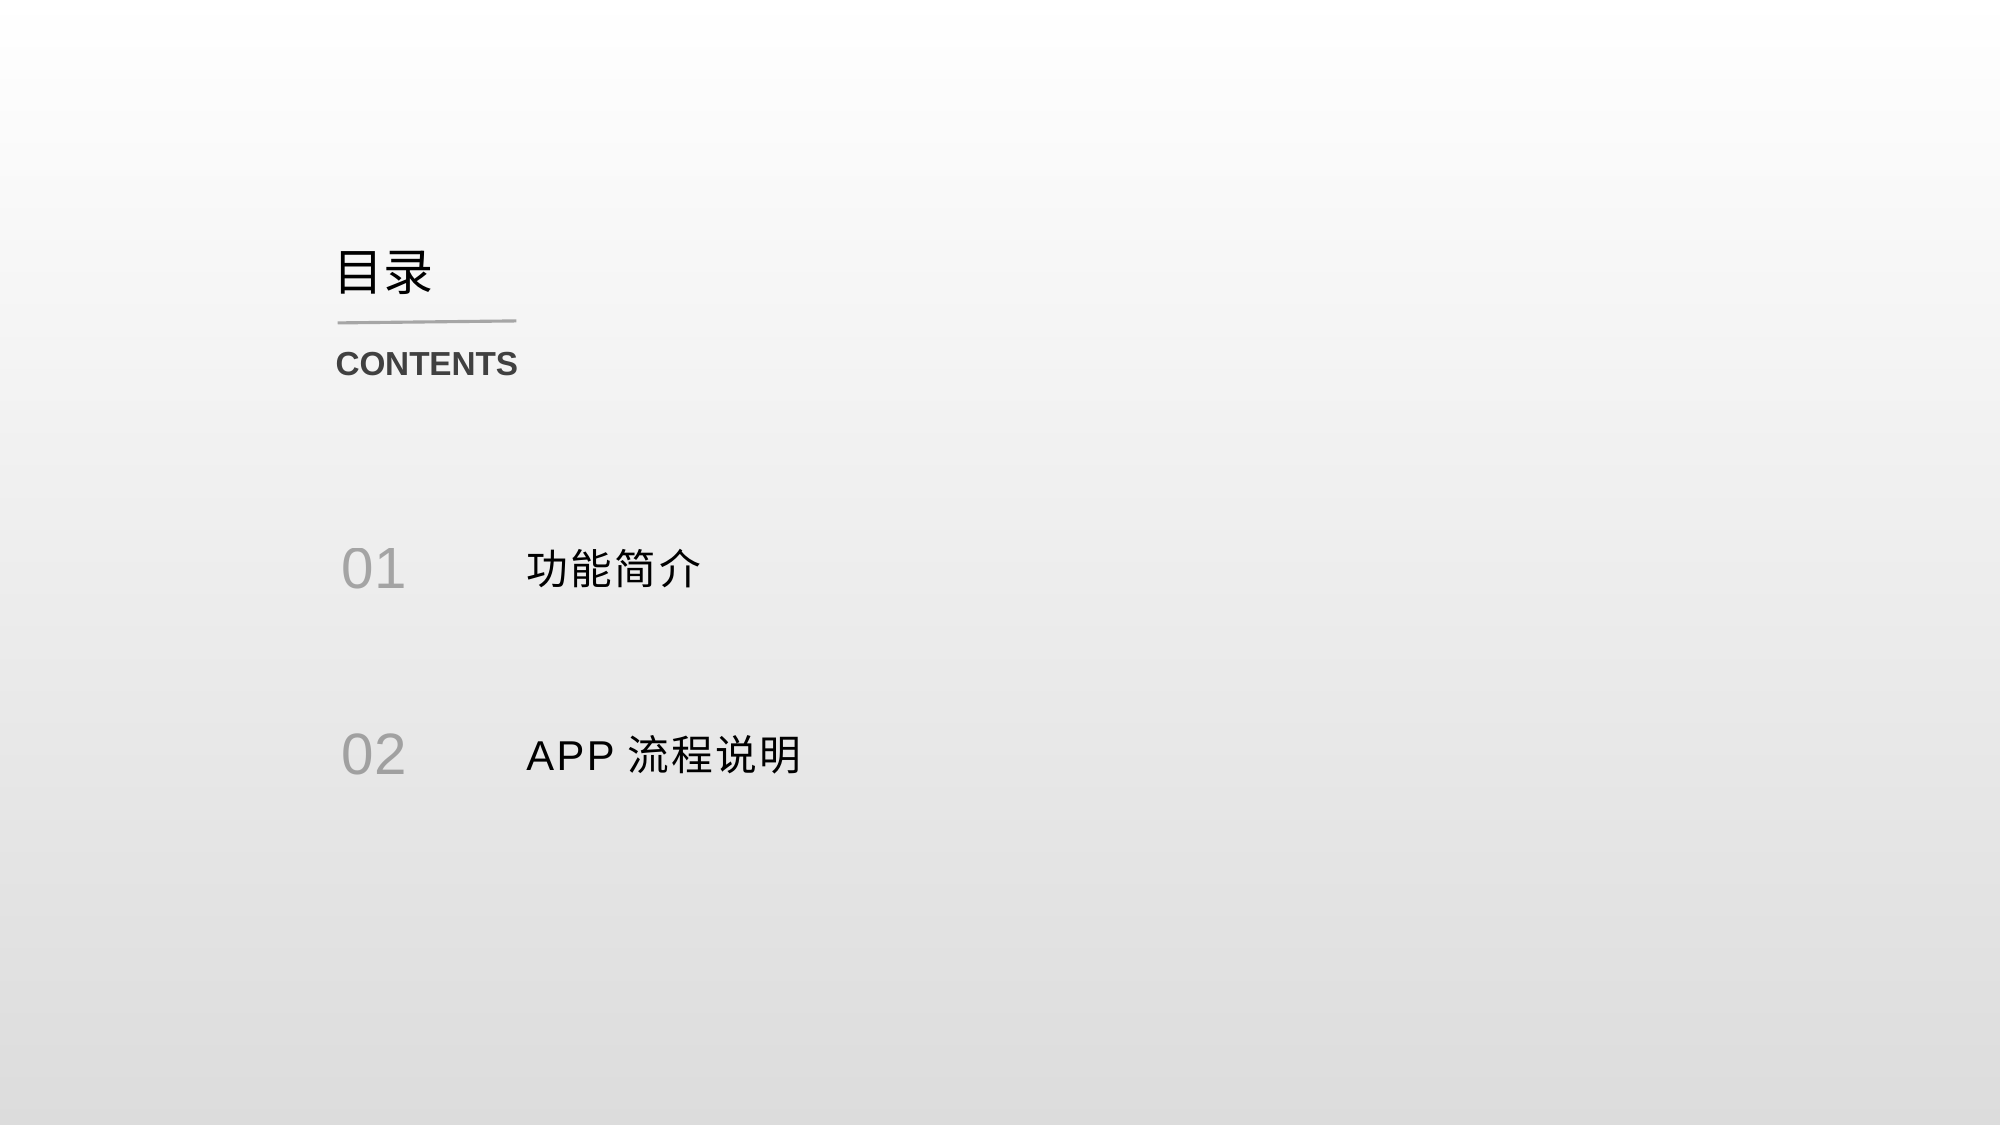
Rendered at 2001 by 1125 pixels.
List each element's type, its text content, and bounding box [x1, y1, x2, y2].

text_box 02 [326, 687, 506, 794]
text_box 目录 [318, 215, 504, 301]
text_box CONTENTS [237, 322, 617, 390]
text_box 01 [326, 502, 506, 608]
text_box 功能简介 [511, 520, 1992, 601]
text_box APP流程说明 [511, 706, 1992, 787]
